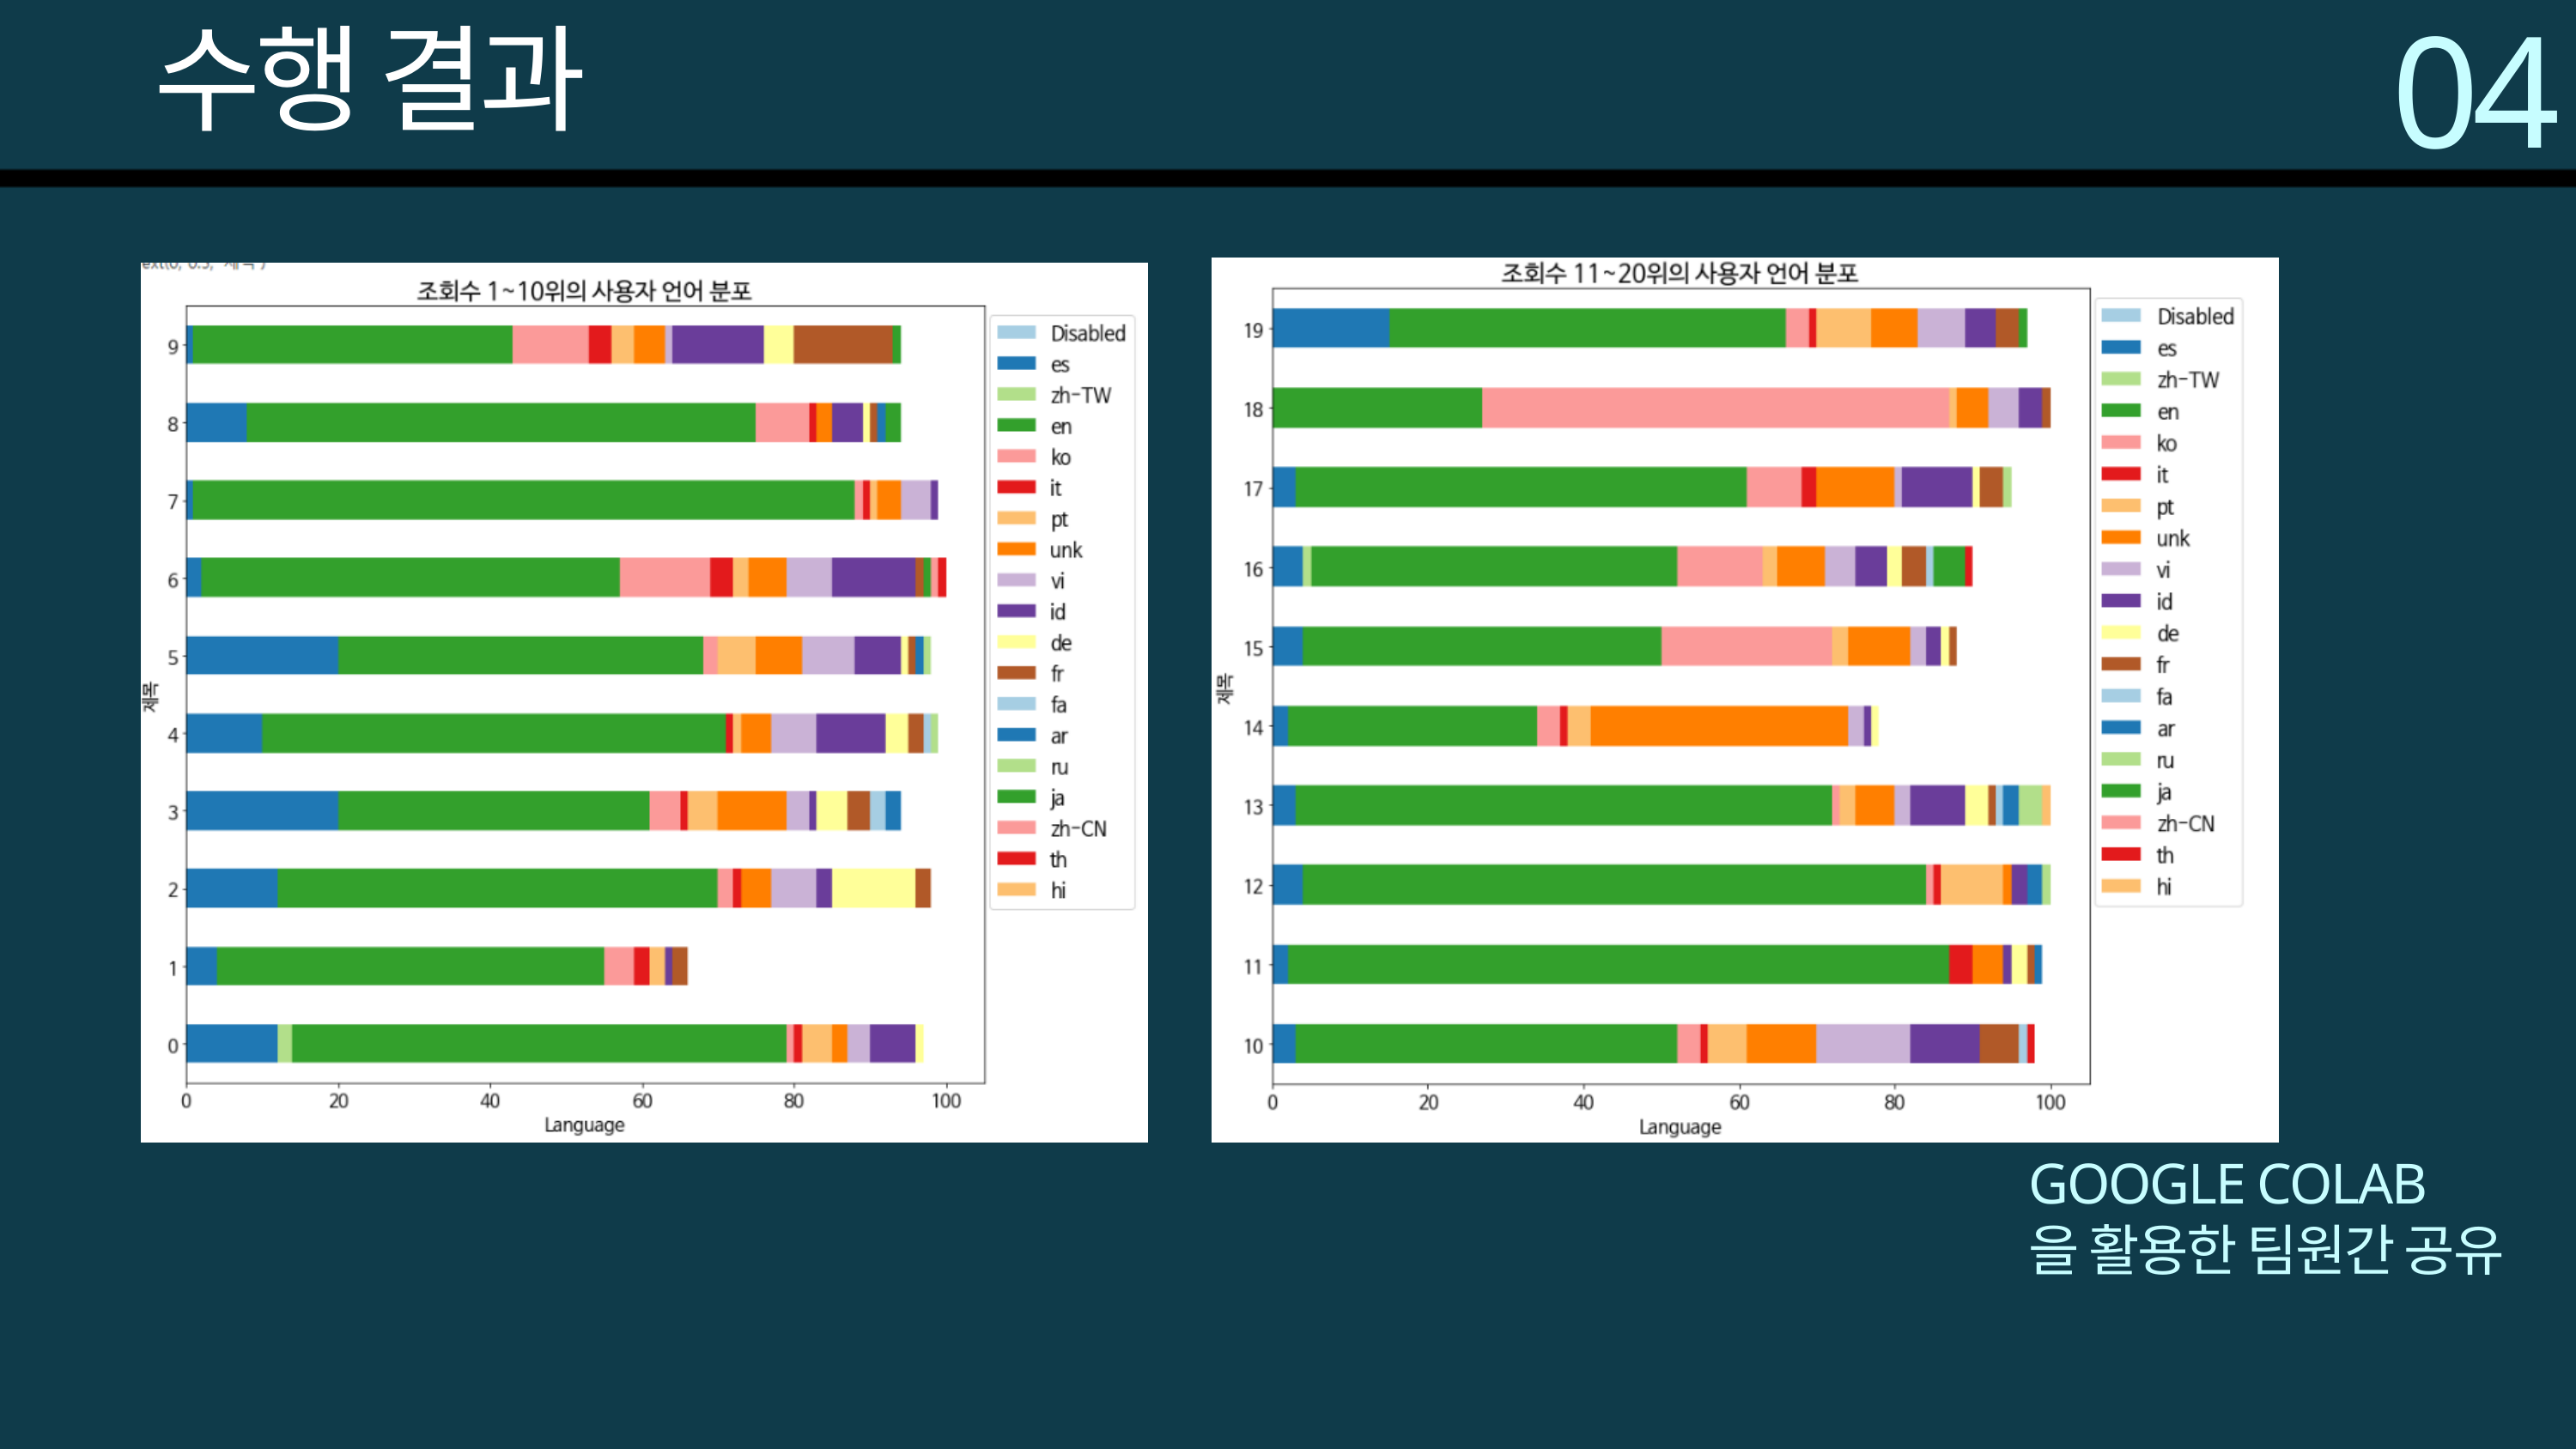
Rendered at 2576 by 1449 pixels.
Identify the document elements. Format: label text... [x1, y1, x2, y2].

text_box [1211, 258, 2279, 1143]
text_box 04 [2379, 0, 2576, 142]
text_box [0, 142, 2576, 214]
text_box GOOGLE COLAB 을 활용한 팀원간 공유 [2015, 1142, 2576, 1288]
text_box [141, 263, 1148, 1143]
text_box 수행 결과 [141, 0, 1386, 142]
